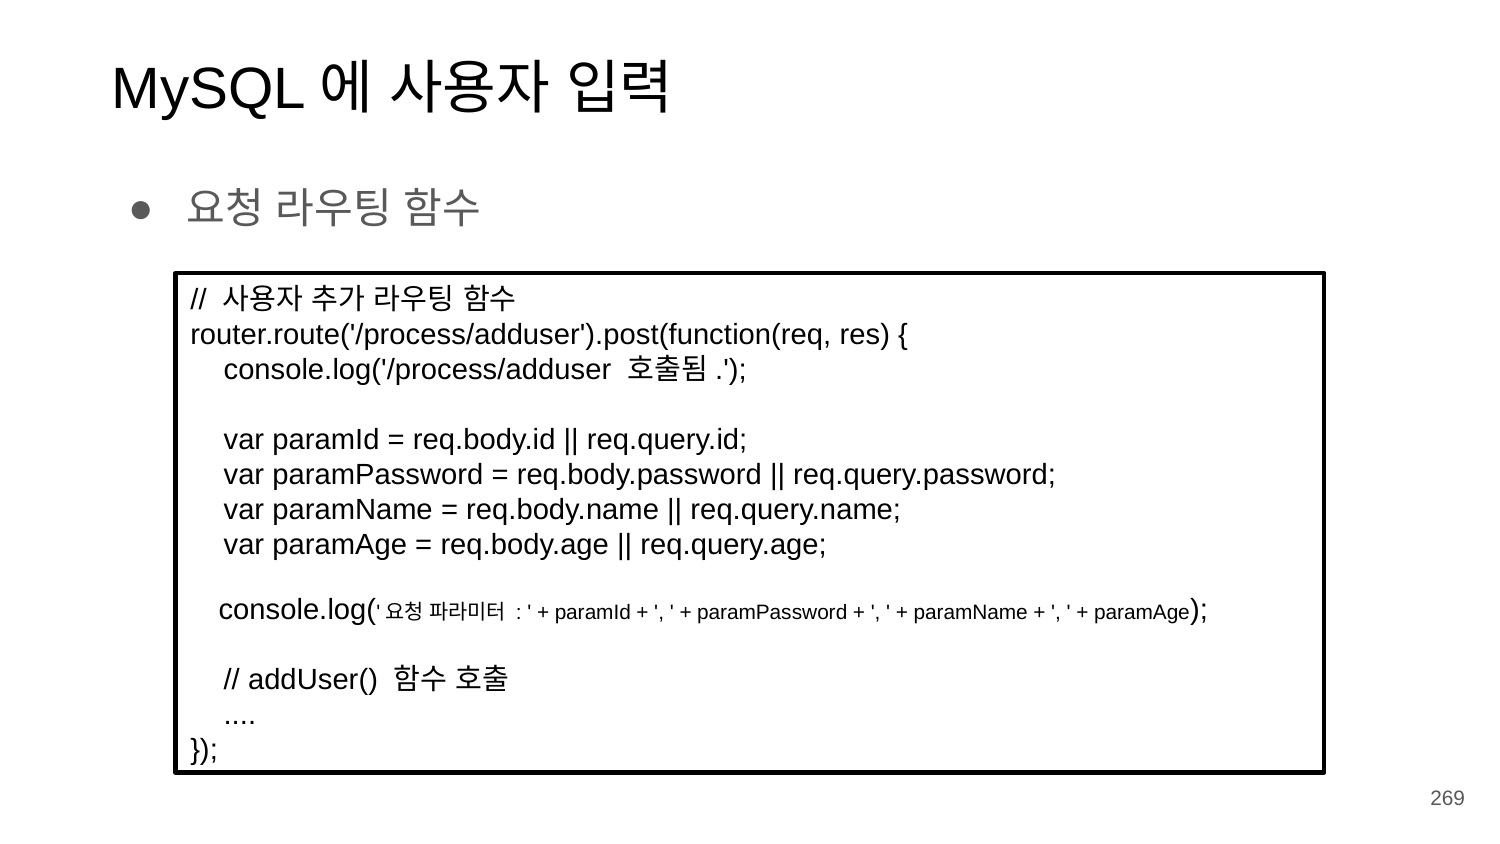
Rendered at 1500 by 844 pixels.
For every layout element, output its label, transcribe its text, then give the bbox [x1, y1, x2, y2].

title MySQL에 사용자 입력 [96, 35, 1500, 151]
list 요청 라우팅 함수 [96, 170, 1350, 254]
slide_number 269 [1389, 764, 1480, 830]
text_box // 사용자 추가 라우팅 함수 router.route('/process/adduser').post(function(req, res) { console.log('/process/adduser 호출됨.'); var paramId = req.body.id || req.query.id; var paramPassword = req.body.password || req.query.password; var paramName = req.body.name || req.query.name; var paramAge = req.body.age || req.query.age; console.log('요청 파라미터 : ' + paramId + ', ' + paramPassword + ', ' + paramName + ', ' + paramAge); // addUser() 함수 호출 .... }); [175, 273, 1325, 773]
